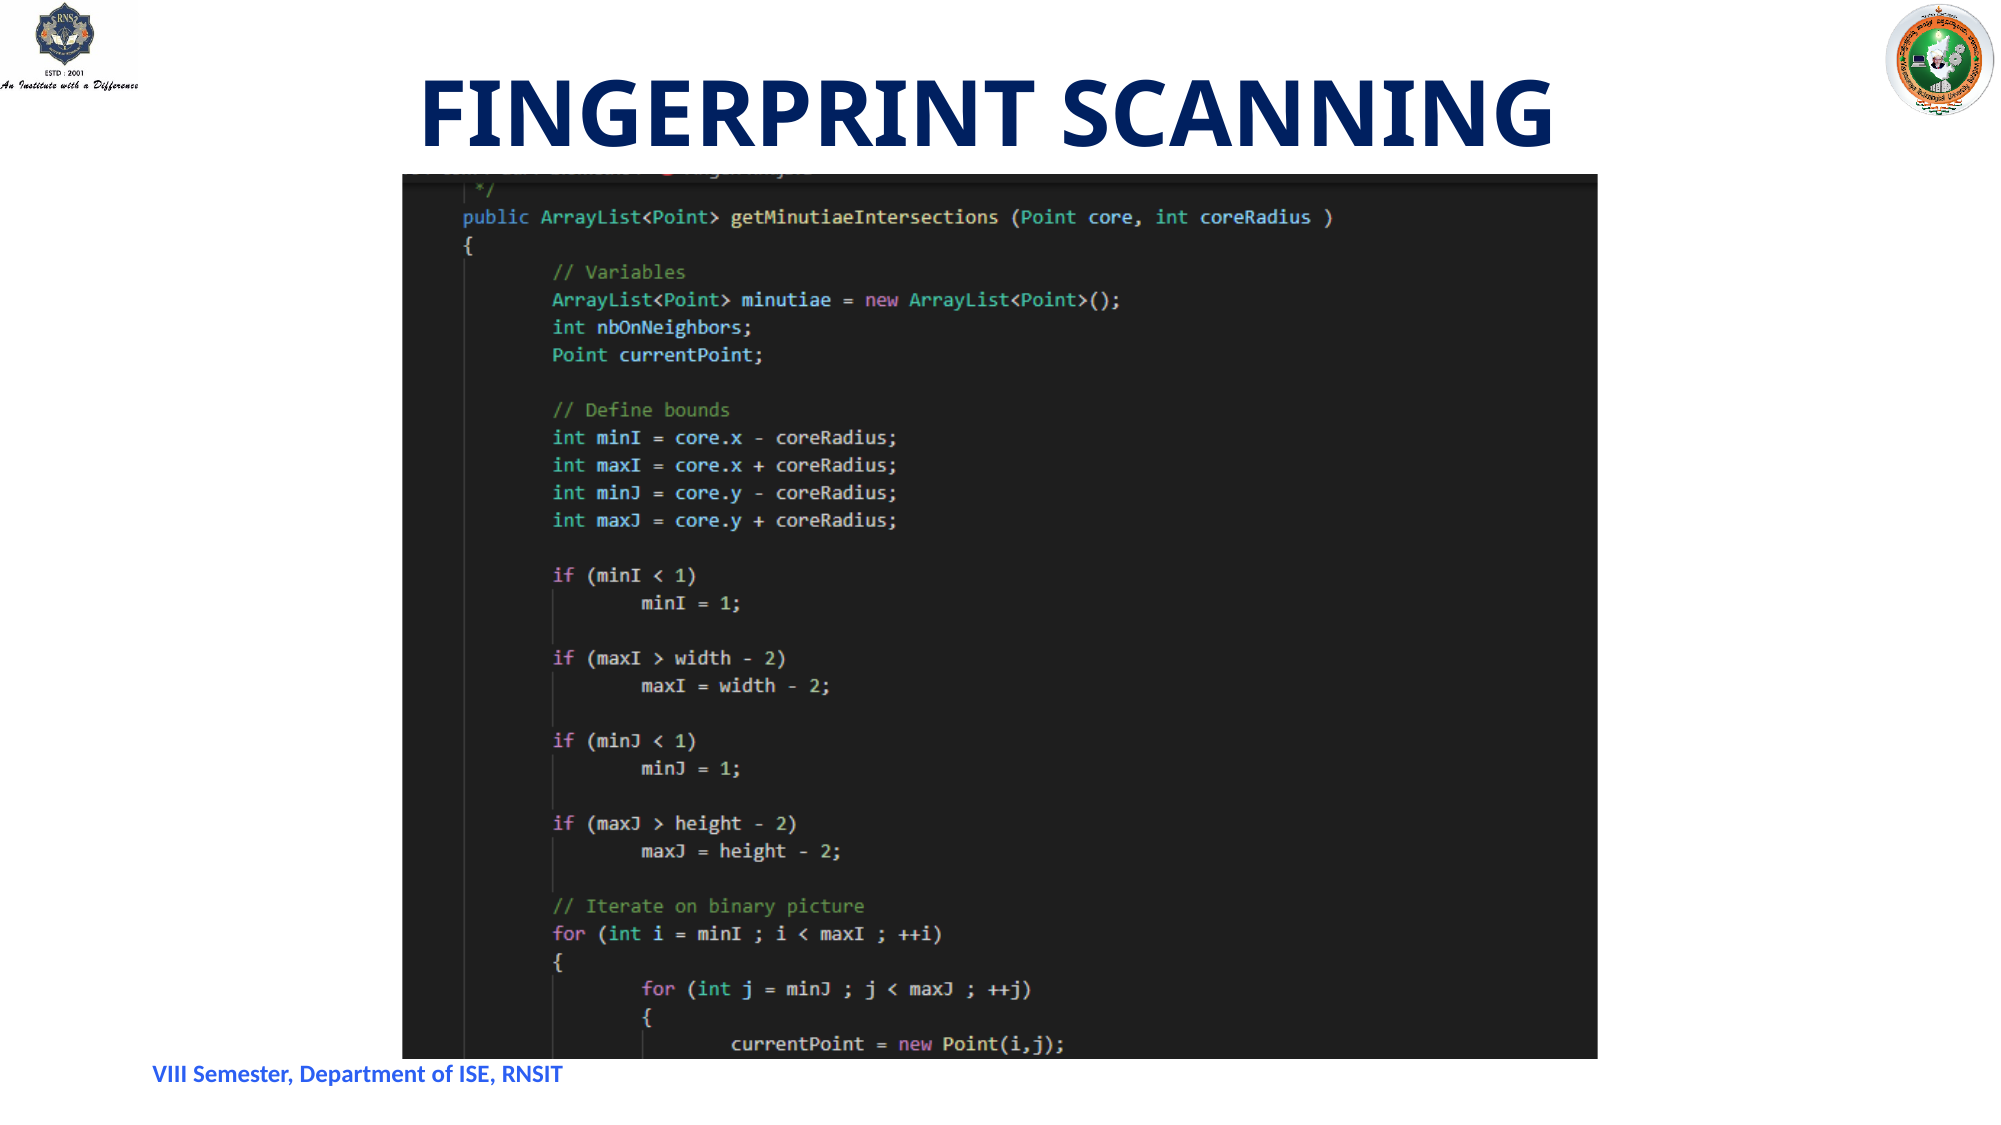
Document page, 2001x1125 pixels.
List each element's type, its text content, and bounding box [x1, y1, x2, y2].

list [402, 174, 1598, 1059]
picture [0, 0, 138, 91]
picture [1882, 2, 1997, 117]
title FINGERPRINT SCANNING [137, 59, 1863, 174]
slide_number VIII Semester, Department of ISE, RNSIT [137, 1042, 663, 1103]
